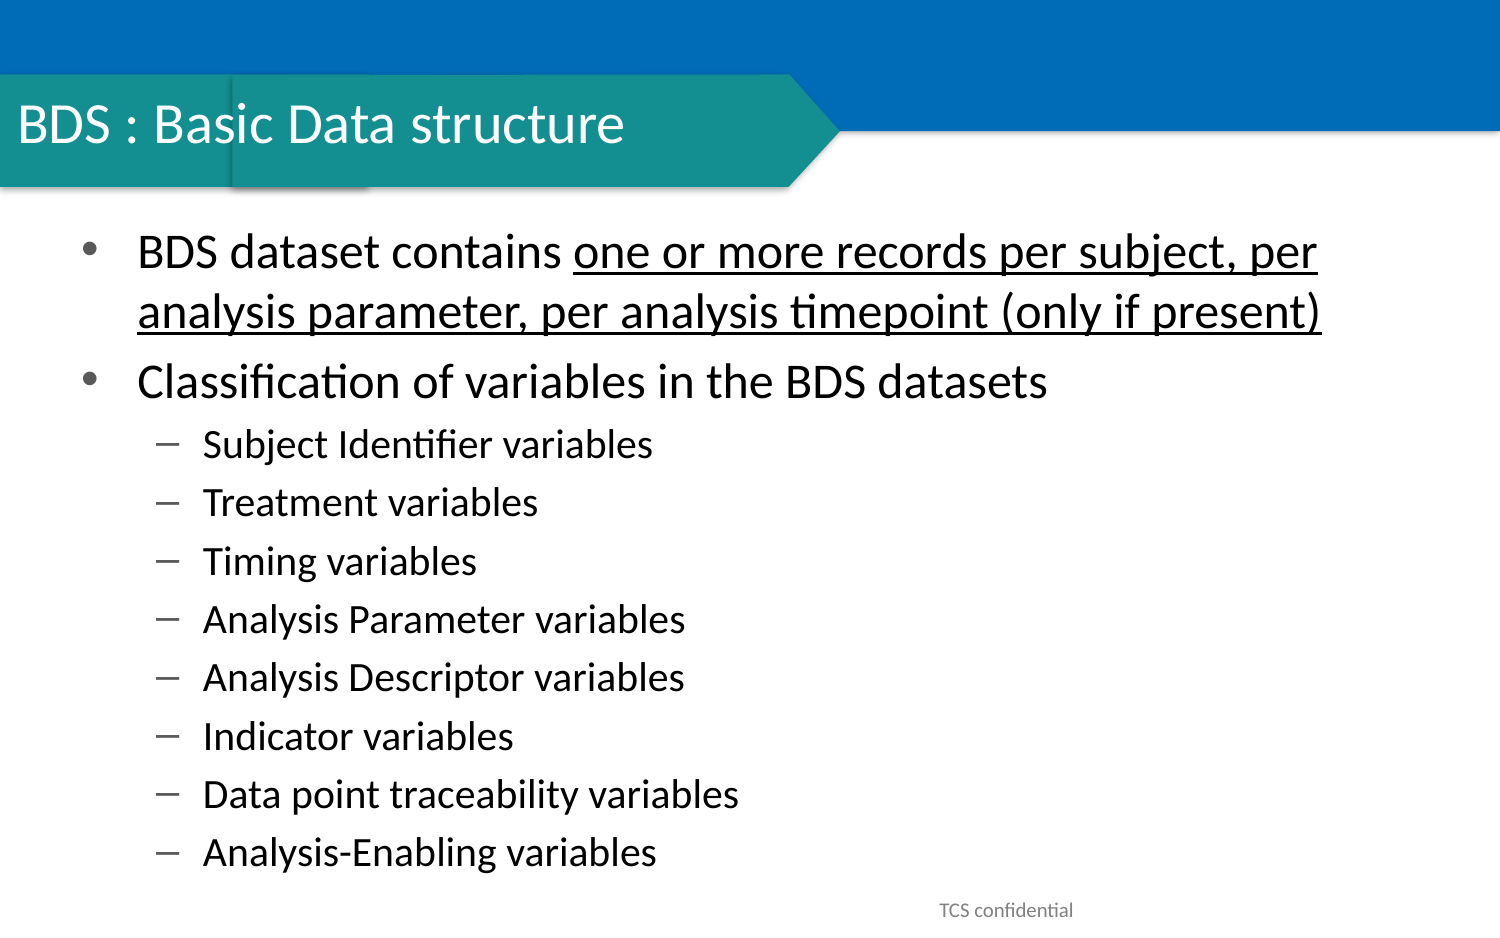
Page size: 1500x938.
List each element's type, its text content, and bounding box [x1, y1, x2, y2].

list TCS confidential [775, 891, 1238, 927]
list BDS dataset contains one or more records per subject, per analysis parameter, per analysis timepoint (only if present) Classification of variables in the BDS datasets Subject Identifier variables Treatment variables Timing variables Analysis Parameter variables Analysis Descriptor variables Indicator variables Data point traceability variables Analysis-Enabling variables [66, 210, 1463, 830]
title BDS : Basic Data structure [2, 77, 1399, 166]
